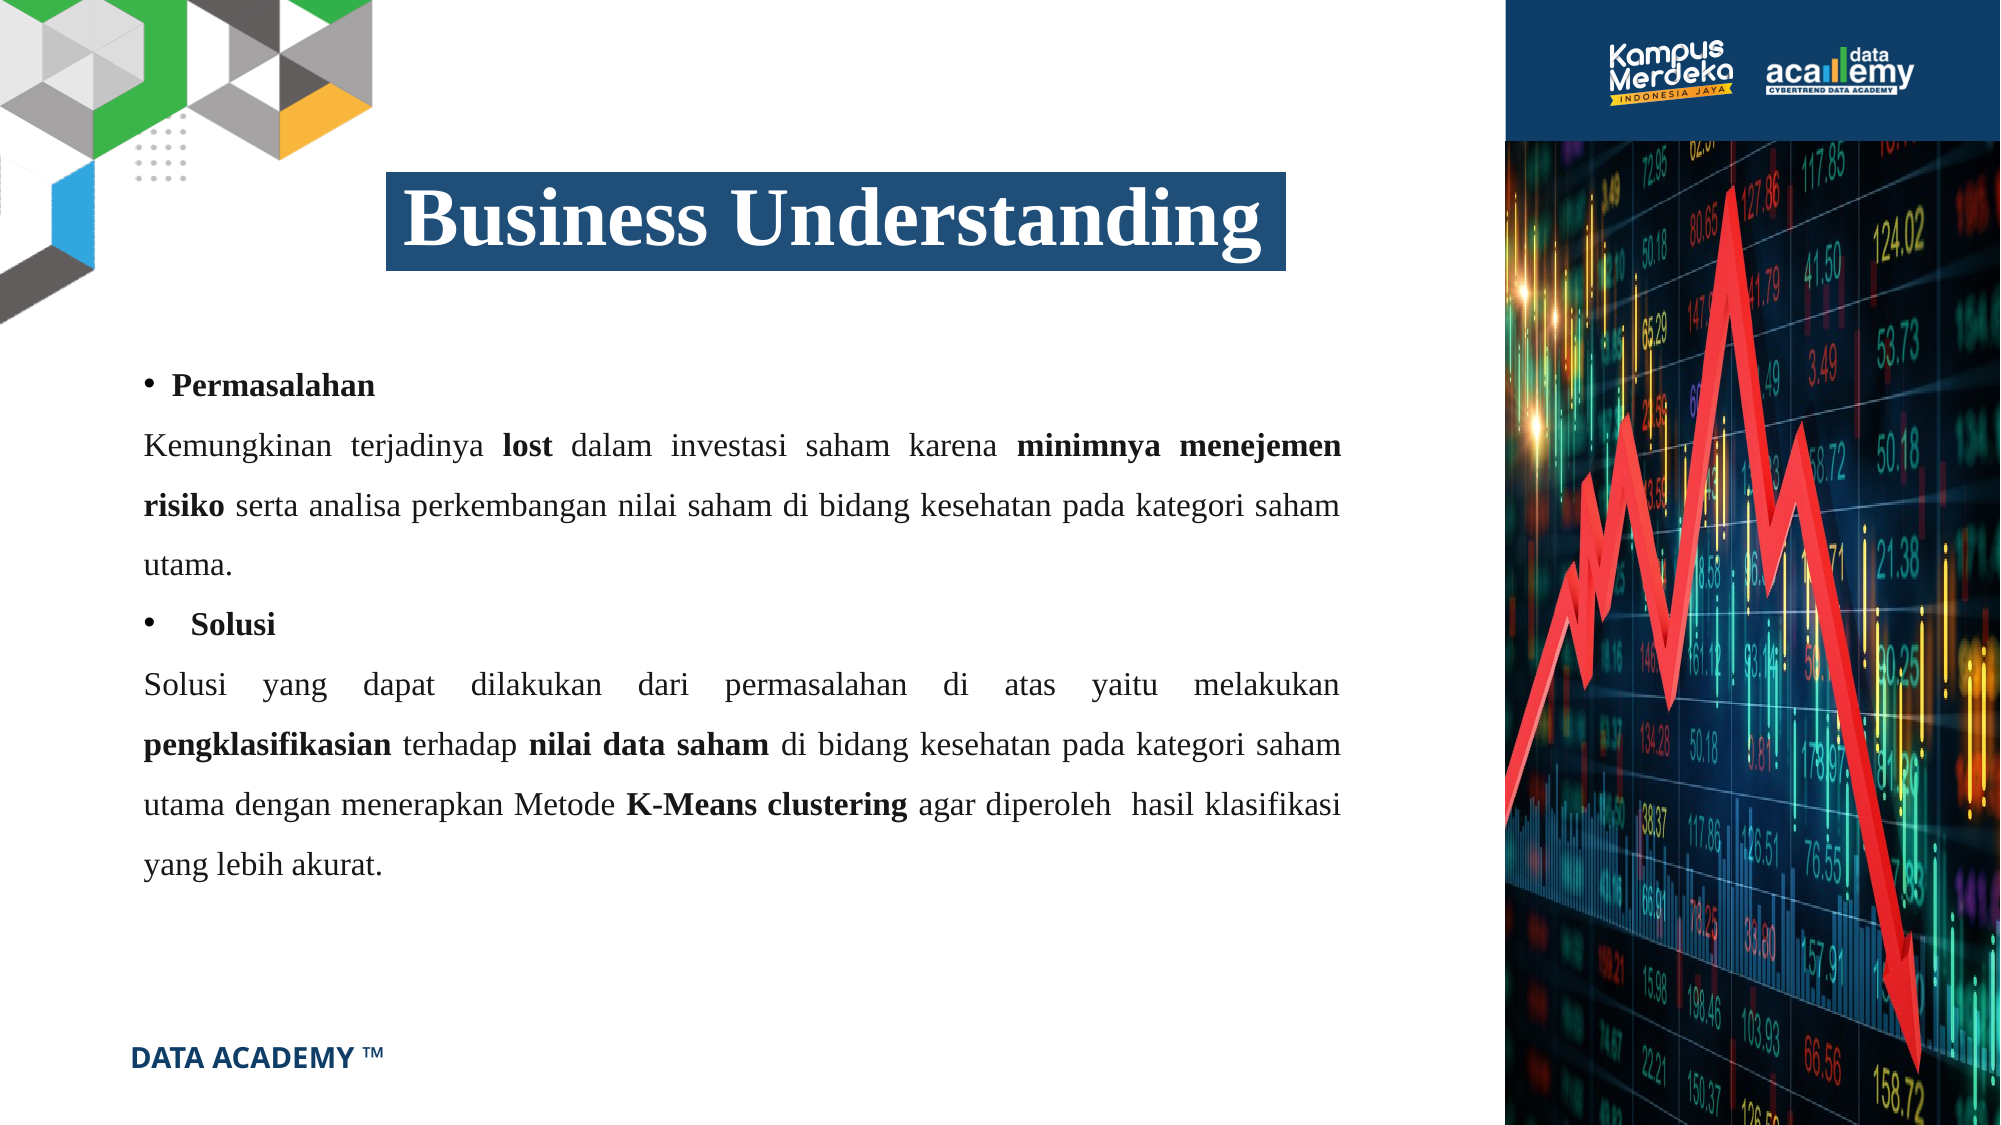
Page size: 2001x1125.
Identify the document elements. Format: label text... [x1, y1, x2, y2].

picture [1505, 141, 2000, 1125]
text_box [1505, 0, 2000, 141]
picture [399, 172, 1286, 271]
picture [1610, 40, 1733, 106]
text_box DATA ACADEMY ™ [115, 1032, 438, 1083]
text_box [0, 0, 399, 382]
picture [1766, 47, 1915, 95]
text_box Permasalahan Kemungkinan terjadinya lost dalam investasi saham karena minimnya menejemen risiko serta analisa perkembangan nilai saham di bidang kesehatan pada kategori saham utama. Solusi Solusi yang dapat dilakukan dari permasalahan di atas yaitu melakukan pengklasifikasian terhadap nilai data saham di bidang kesehatan pada kategori saham utama dengan menerapkan Metode K-Means clustering agar diperoleh hasil klasifikasi yang lebih akurat. [128, 335, 1358, 890]
text_box Business Understanding [402, 154, 1344, 270]
